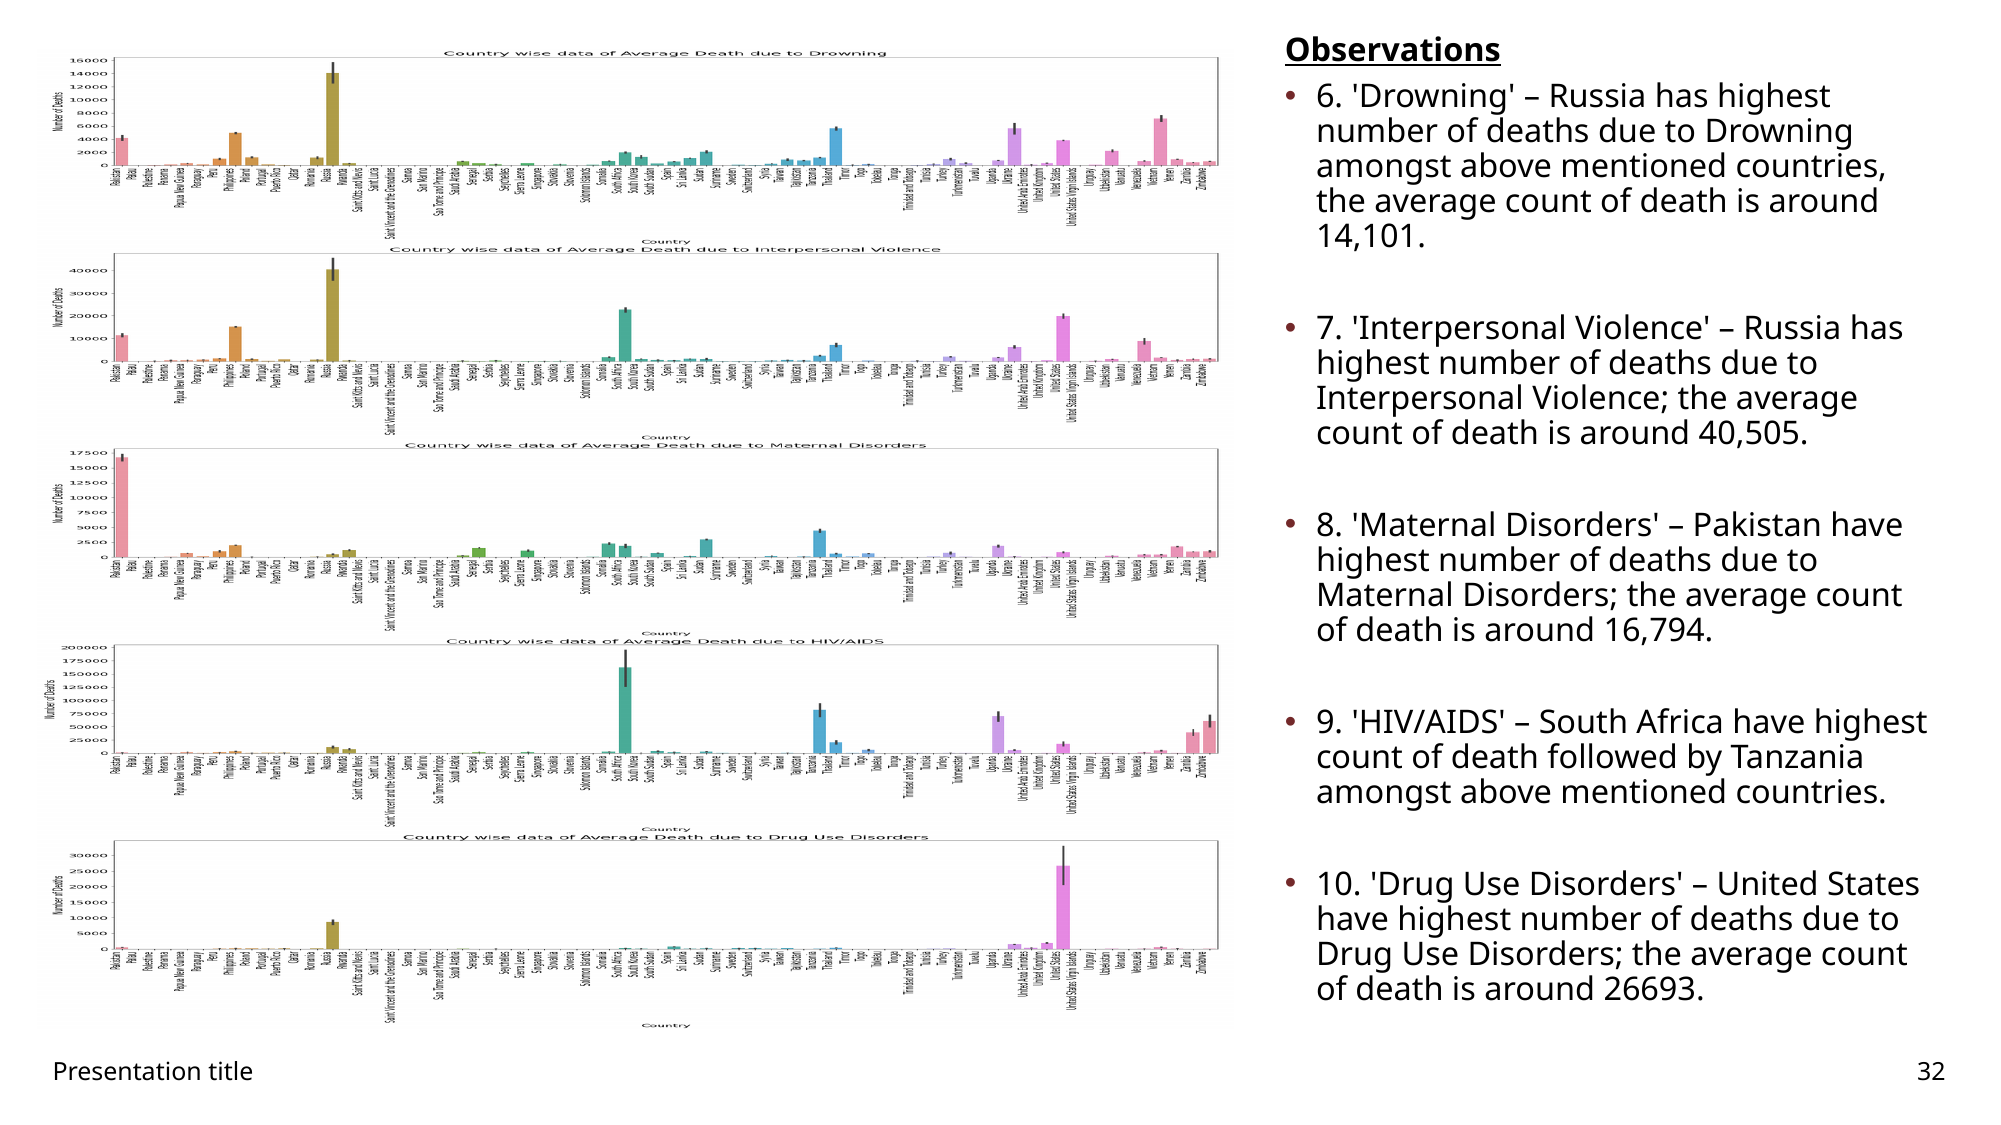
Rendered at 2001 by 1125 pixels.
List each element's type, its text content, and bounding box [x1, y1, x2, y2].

picture [37, 49, 1234, 1030]
slide_number 32 [1510, 1042, 1961, 1103]
text_box Observations 6. 'Drowning' – Russia has highest number of deaths due to Drowning amongst above mentioned countries, the average count of death is around 14,101. 7. 'Interpersonal Violence' – Russia has highest number of deaths due to Interpersonal Violence; the average count of death is around 40,505. 8. 'Maternal Disorders' – Pakistan have highest number of deaths due to Maternal Disorders; the average count of death is around 16,794. 9. 'HIV/AIDS' – South Africa have highest count of death followed by Tanzania amongst above mentioned countries. 10. 'Drug Use Disorders' – United States have highest number of deaths due to Drug Use Disorders; the average count of death is around 26693. [1269, 25, 1945, 1055]
footer Presentation title [37, 1042, 713, 1103]
